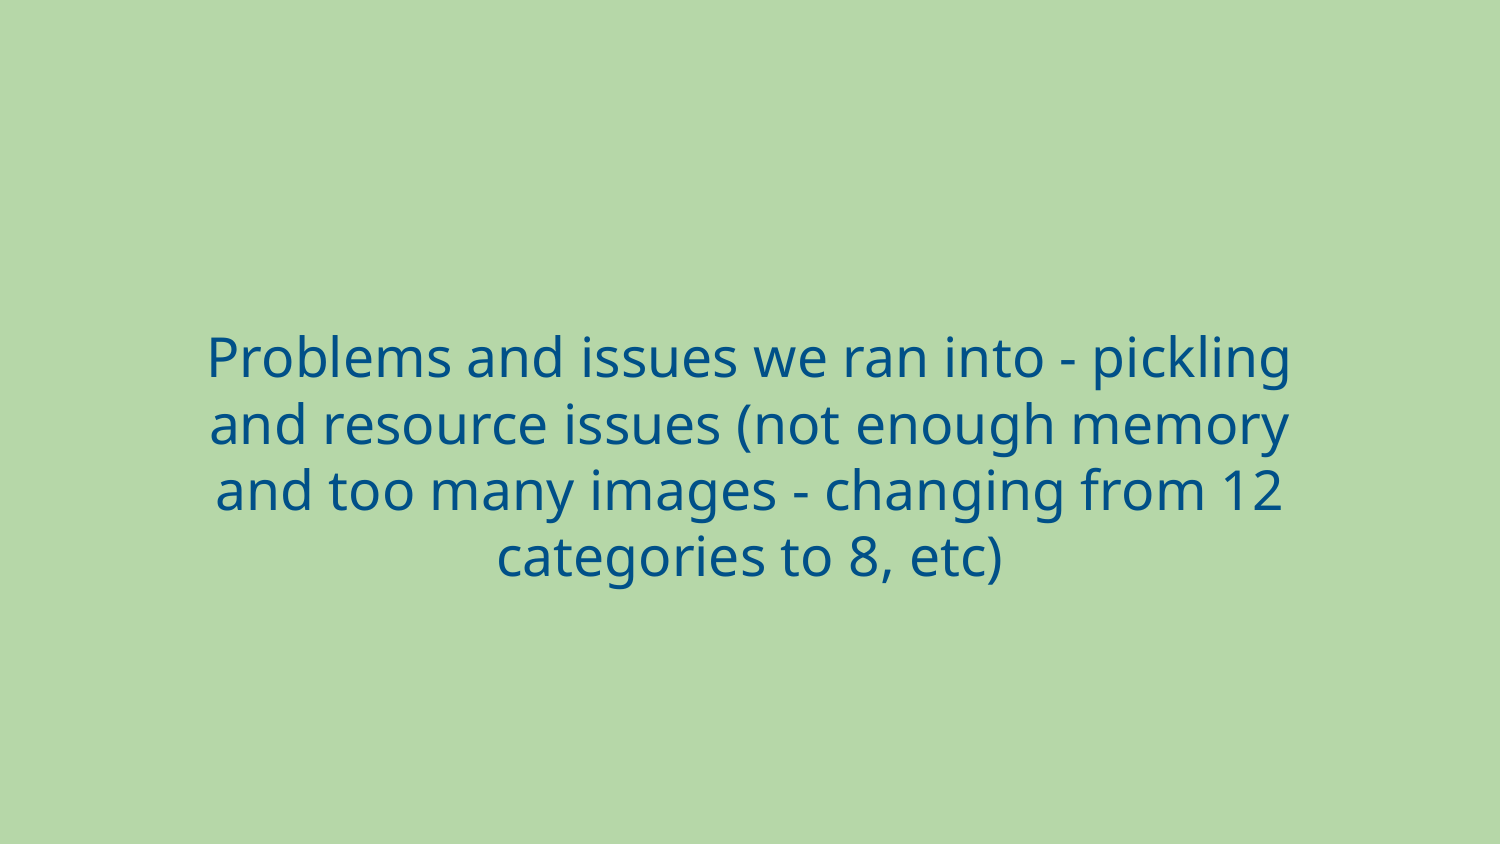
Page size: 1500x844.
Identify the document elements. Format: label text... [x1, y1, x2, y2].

subtitle Problems and issues we ran into - pickling and resource issues (not enough memory and too many images - changing from 12 categories to 8, etc) [159, 241, 1340, 761]
